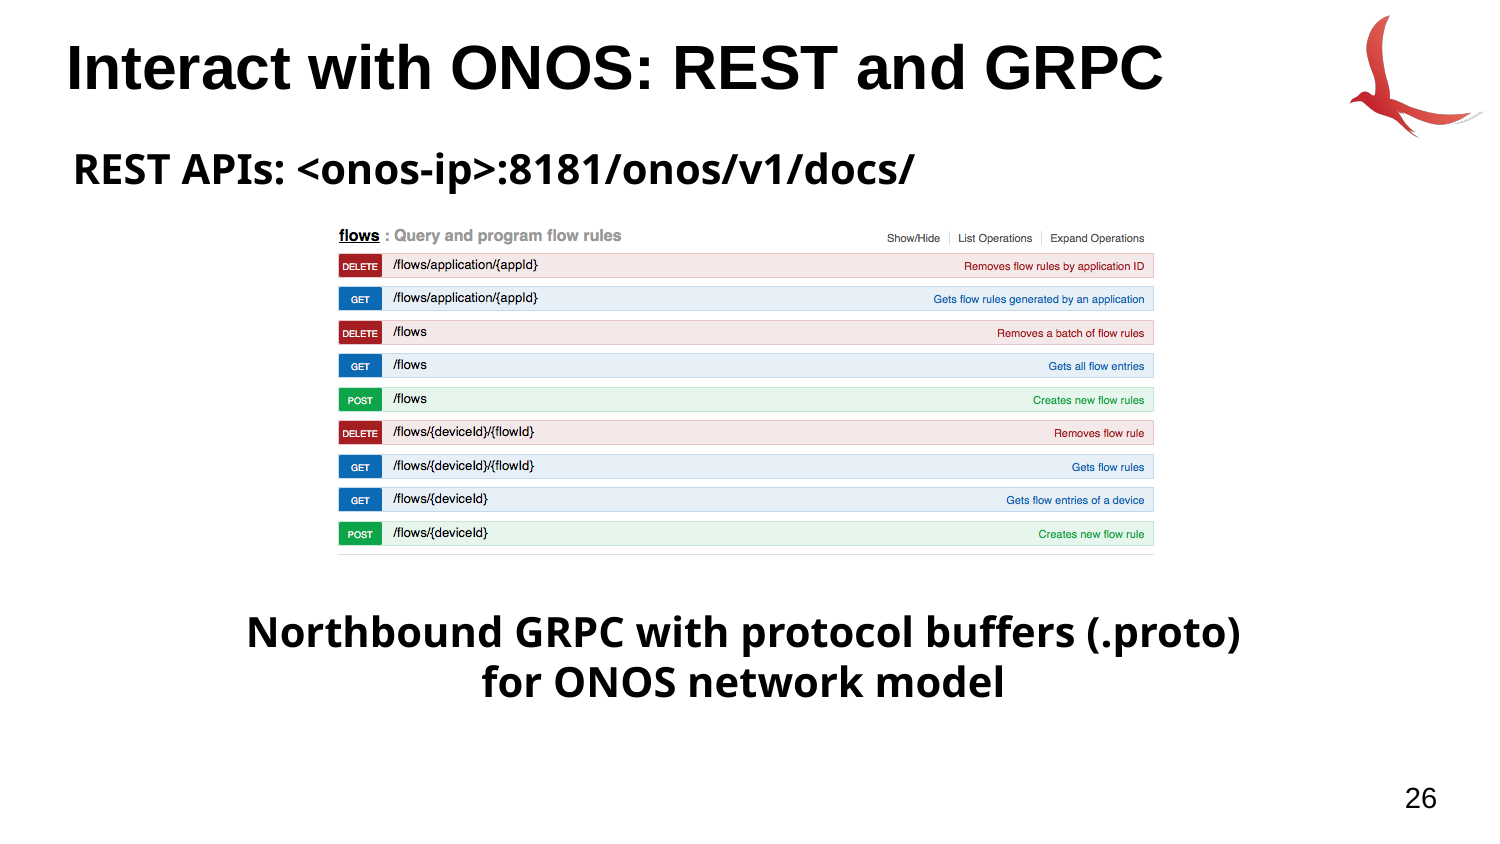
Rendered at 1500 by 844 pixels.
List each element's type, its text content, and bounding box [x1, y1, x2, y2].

picture [307, 219, 1167, 556]
title Interact with ONOS: REST and GRPC [51, 23, 1449, 117]
picture [1341, 10, 1485, 155]
text_box Northbound GRPC with protocol buffers (.proto) for ONOS network model [24, 608, 1474, 754]
text_box REST APIs: <onos-ip>:8181/onos/v1/docs/ [57, 128, 1365, 220]
slide_number 26 [1389, 764, 1480, 830]
